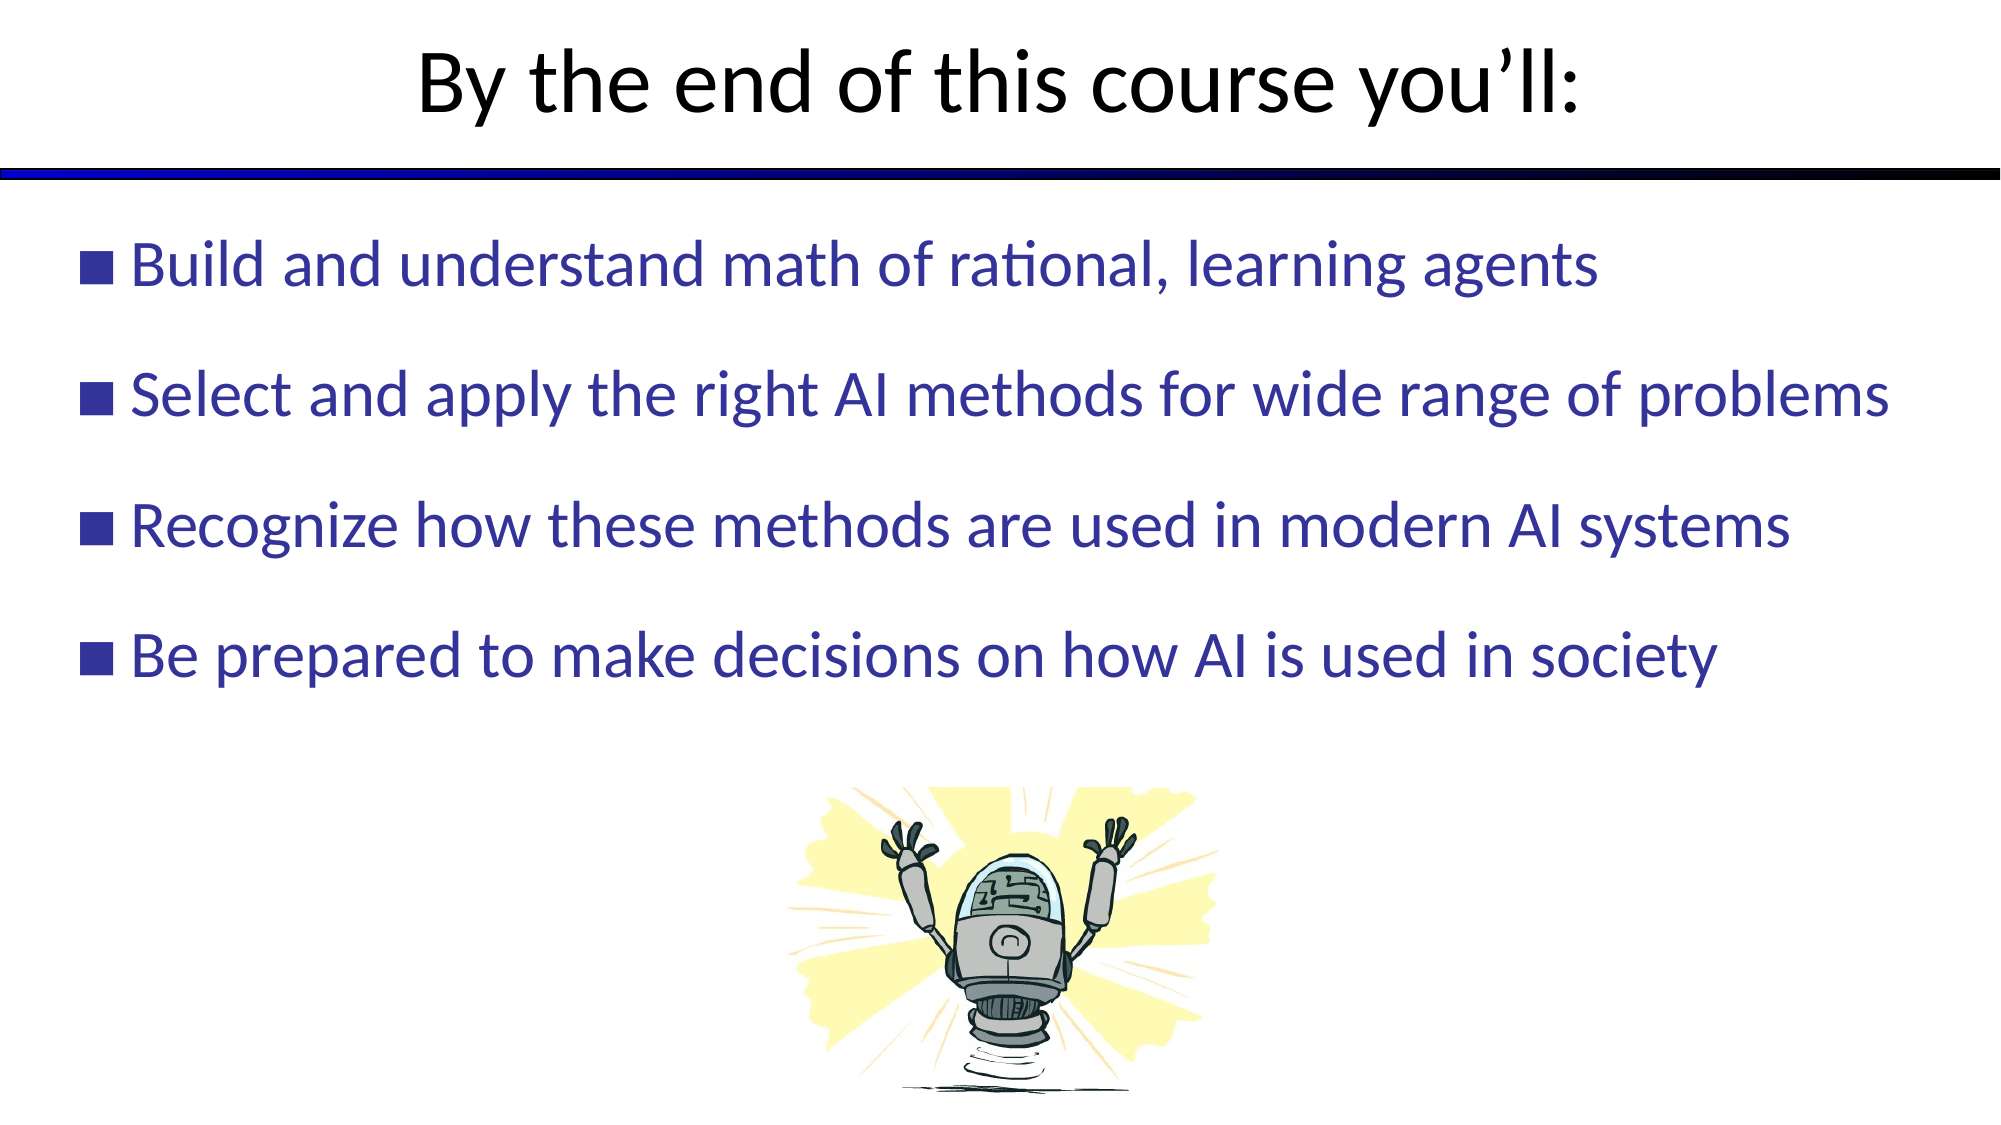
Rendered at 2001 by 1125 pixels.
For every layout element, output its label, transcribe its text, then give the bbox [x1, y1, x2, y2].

picture [1, 170, 260, 178]
picture [1740, 170, 1999, 178]
text_box Build and understand math of rational, learning agents Select and apply the right AI methods for wide range of problems Recognize how these methods are used in modern AI systems Be prepared to make decisions on how AI is used in society [67, 217, 1899, 692]
picture [787, 787, 1219, 1094]
title By the end of this course you’ll: [260, 18, 1740, 209]
